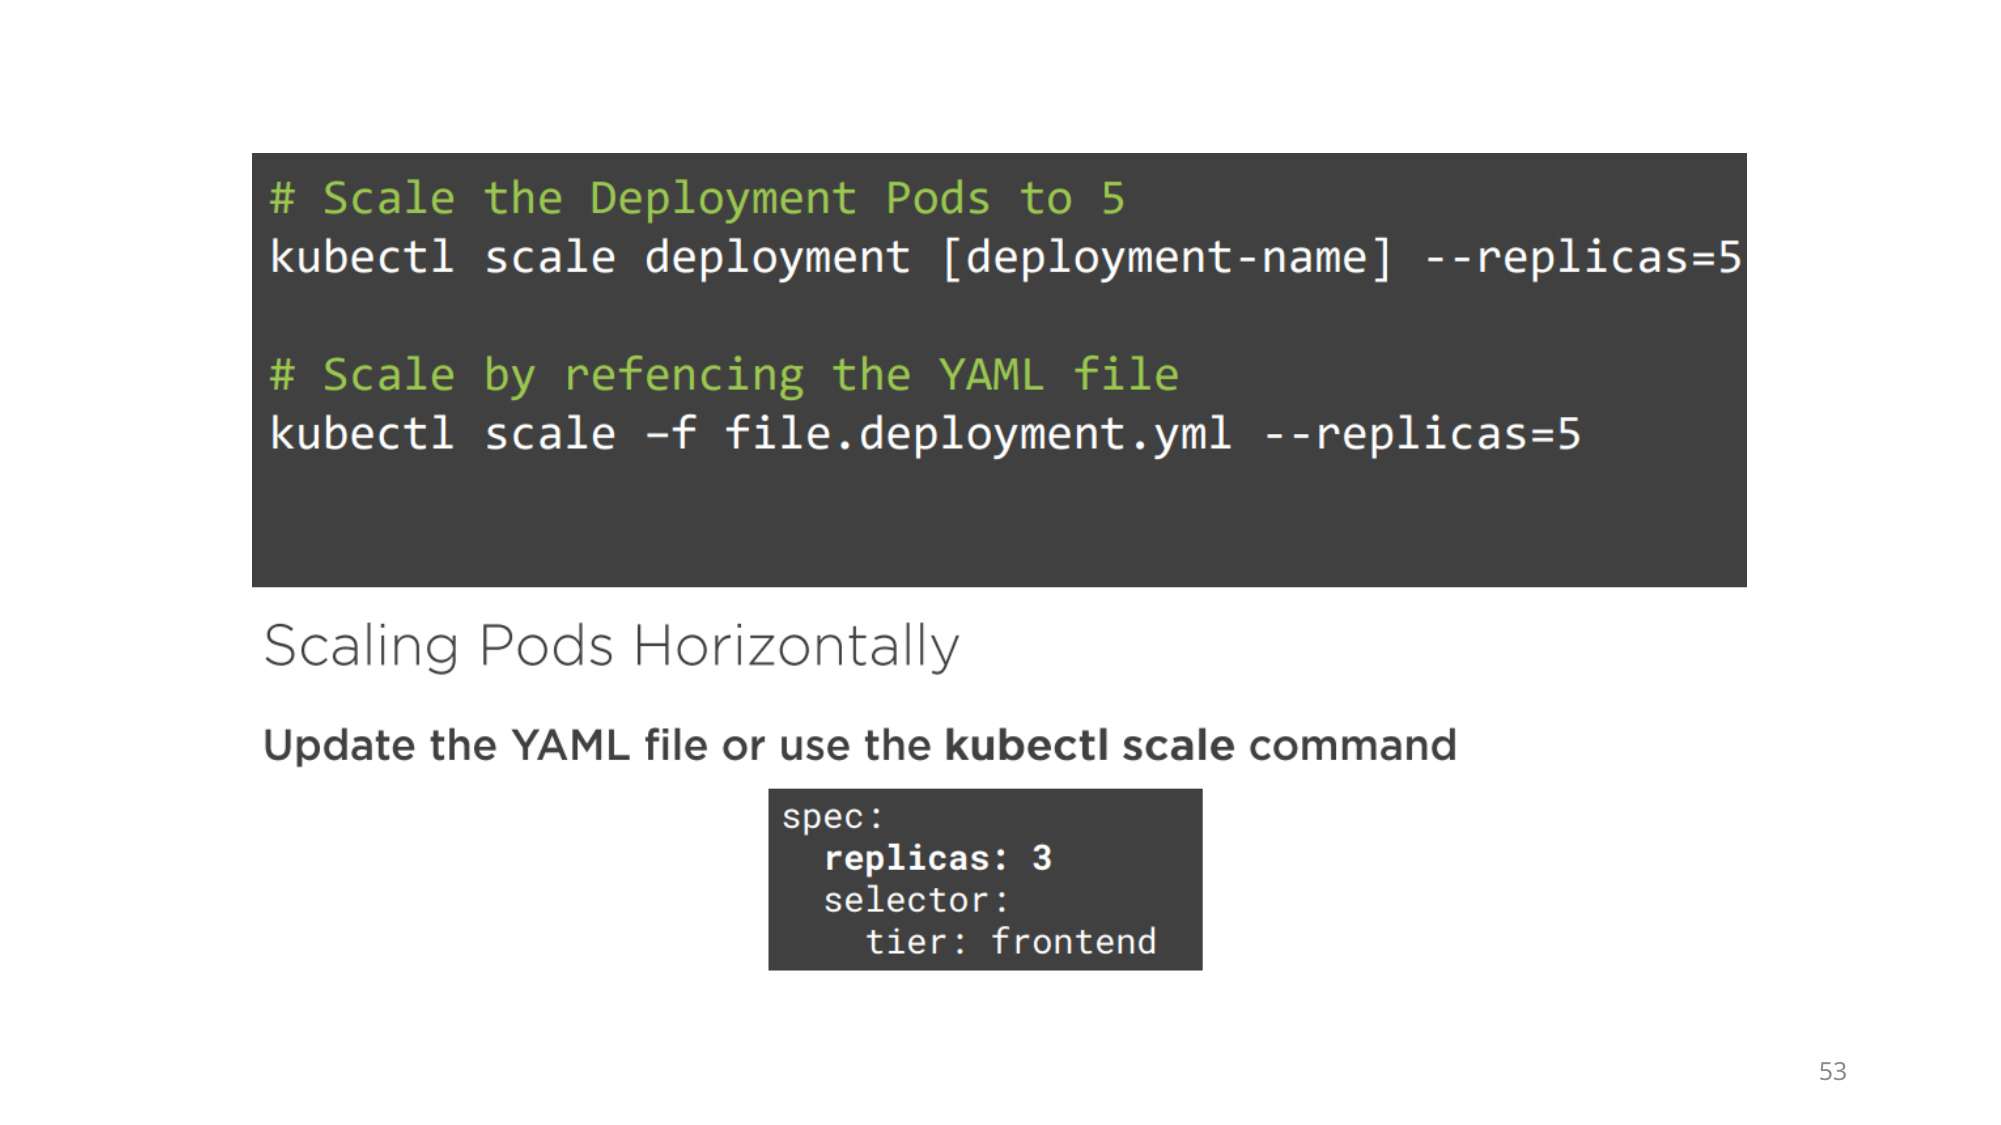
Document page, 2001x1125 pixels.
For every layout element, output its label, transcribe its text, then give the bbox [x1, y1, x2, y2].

slide_number 53 [1412, 1042, 1863, 1103]
picture [252, 153, 1747, 972]
